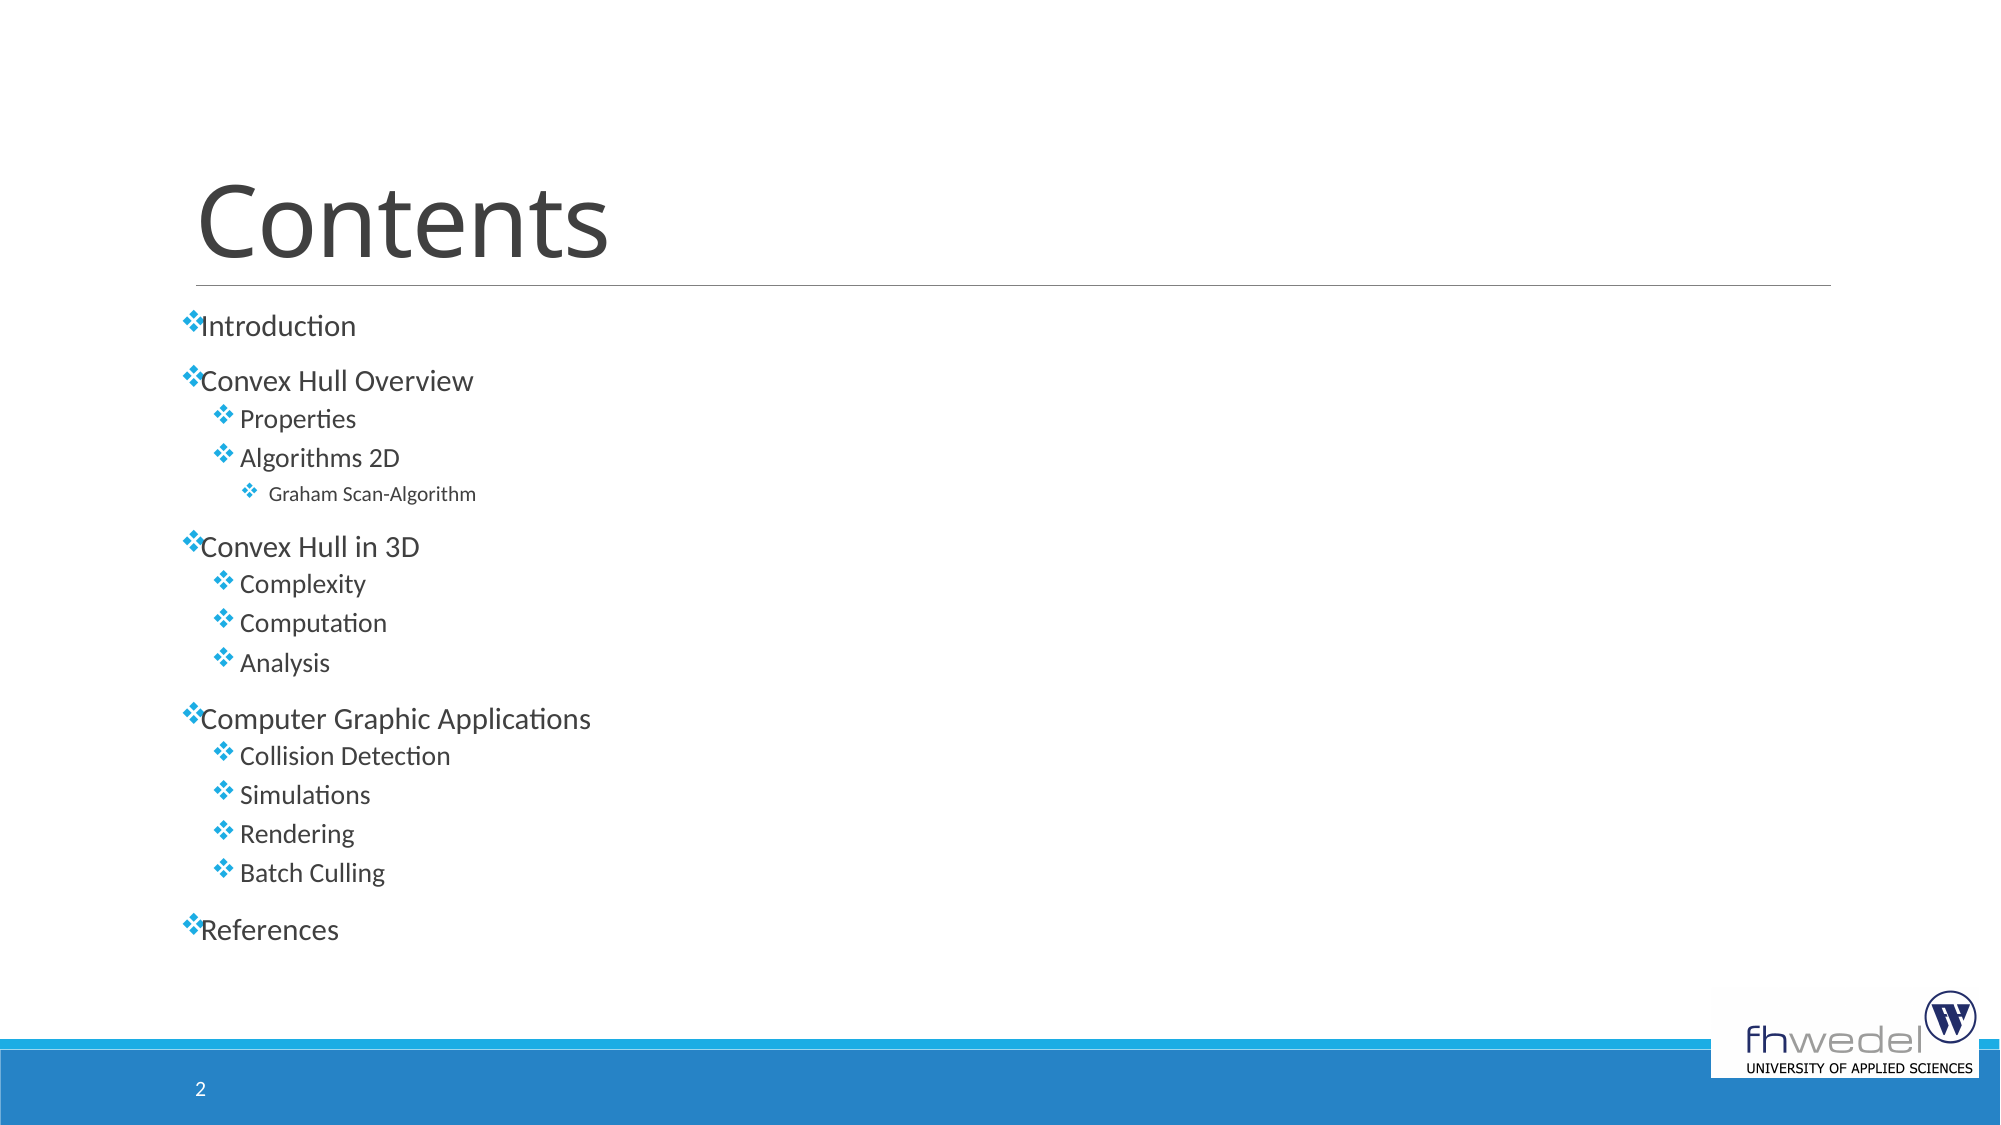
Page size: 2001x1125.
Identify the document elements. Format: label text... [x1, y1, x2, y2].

title Contents [180, 47, 1830, 285]
slide_number 2 [180, 1057, 396, 1118]
list Introduction Convex Hull Overview Properties Algorithms 2D Graham Scan-Algorithm Convex Hull in 3D Complexity Computation Analysis Computer Graphic Applications Collision Detection Simulations Rendering Batch Culling References [180, 302, 1830, 963]
picture [1711, 987, 1979, 1078]
